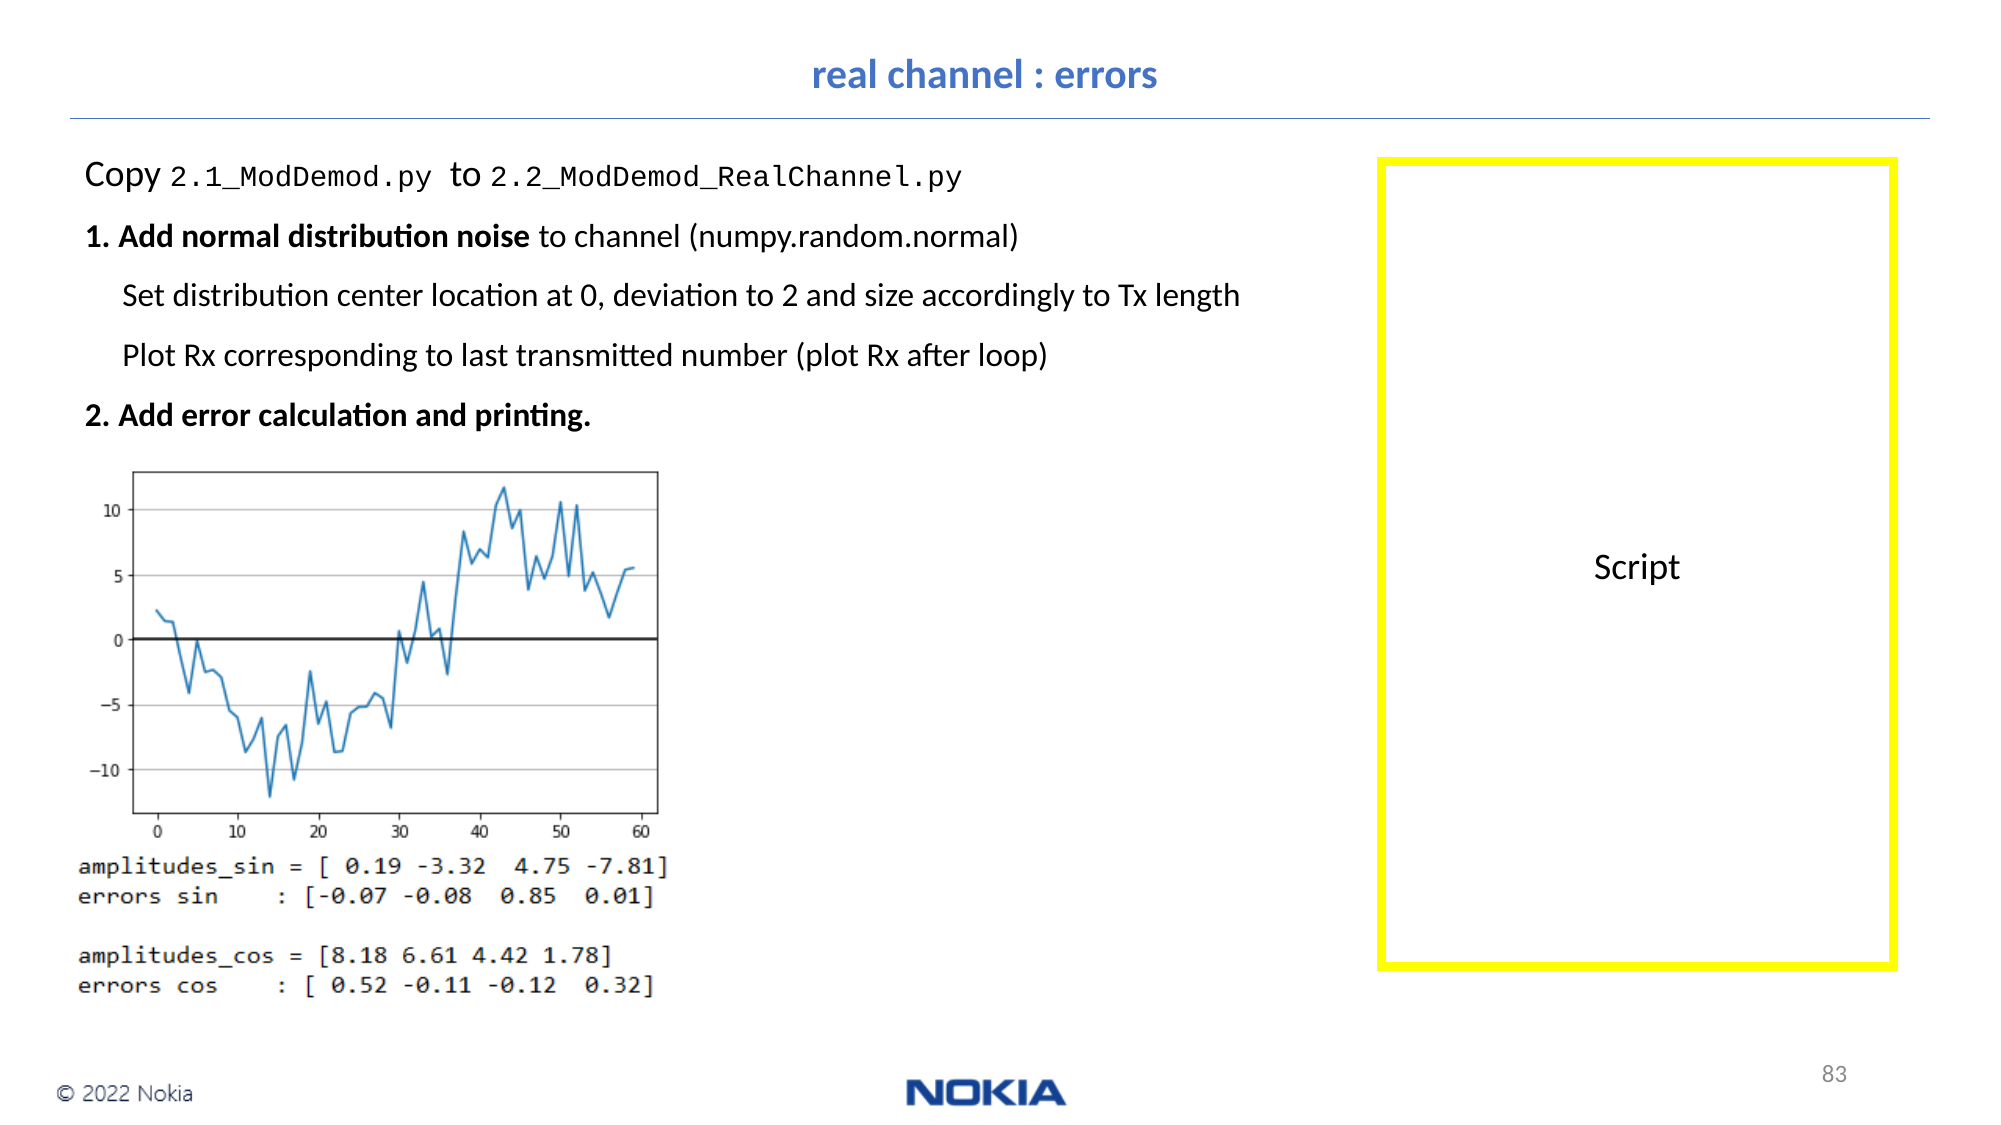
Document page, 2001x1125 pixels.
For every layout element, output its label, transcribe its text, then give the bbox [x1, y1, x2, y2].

picture [36, 1066, 1167, 1111]
picture [70, 456, 676, 1007]
text_box real channel : errors [55, 35, 1915, 104]
text_box Script [1380, 161, 1895, 968]
text_box Copy 2.1_ModDemod.py to 2.2_ModDemod_RealChannel.py 1. Add normal distribution noise to channel (numpy.random.normal) Set distribution center location at 0, deviation to 2 and size accordingly to Tx length Plot Rx corresponding to last transmitted number (plot Rx after loop) 2. Add error calculation and printing. [70, 119, 1305, 441]
slide_number 83 [1412, 1042, 1863, 1103]
